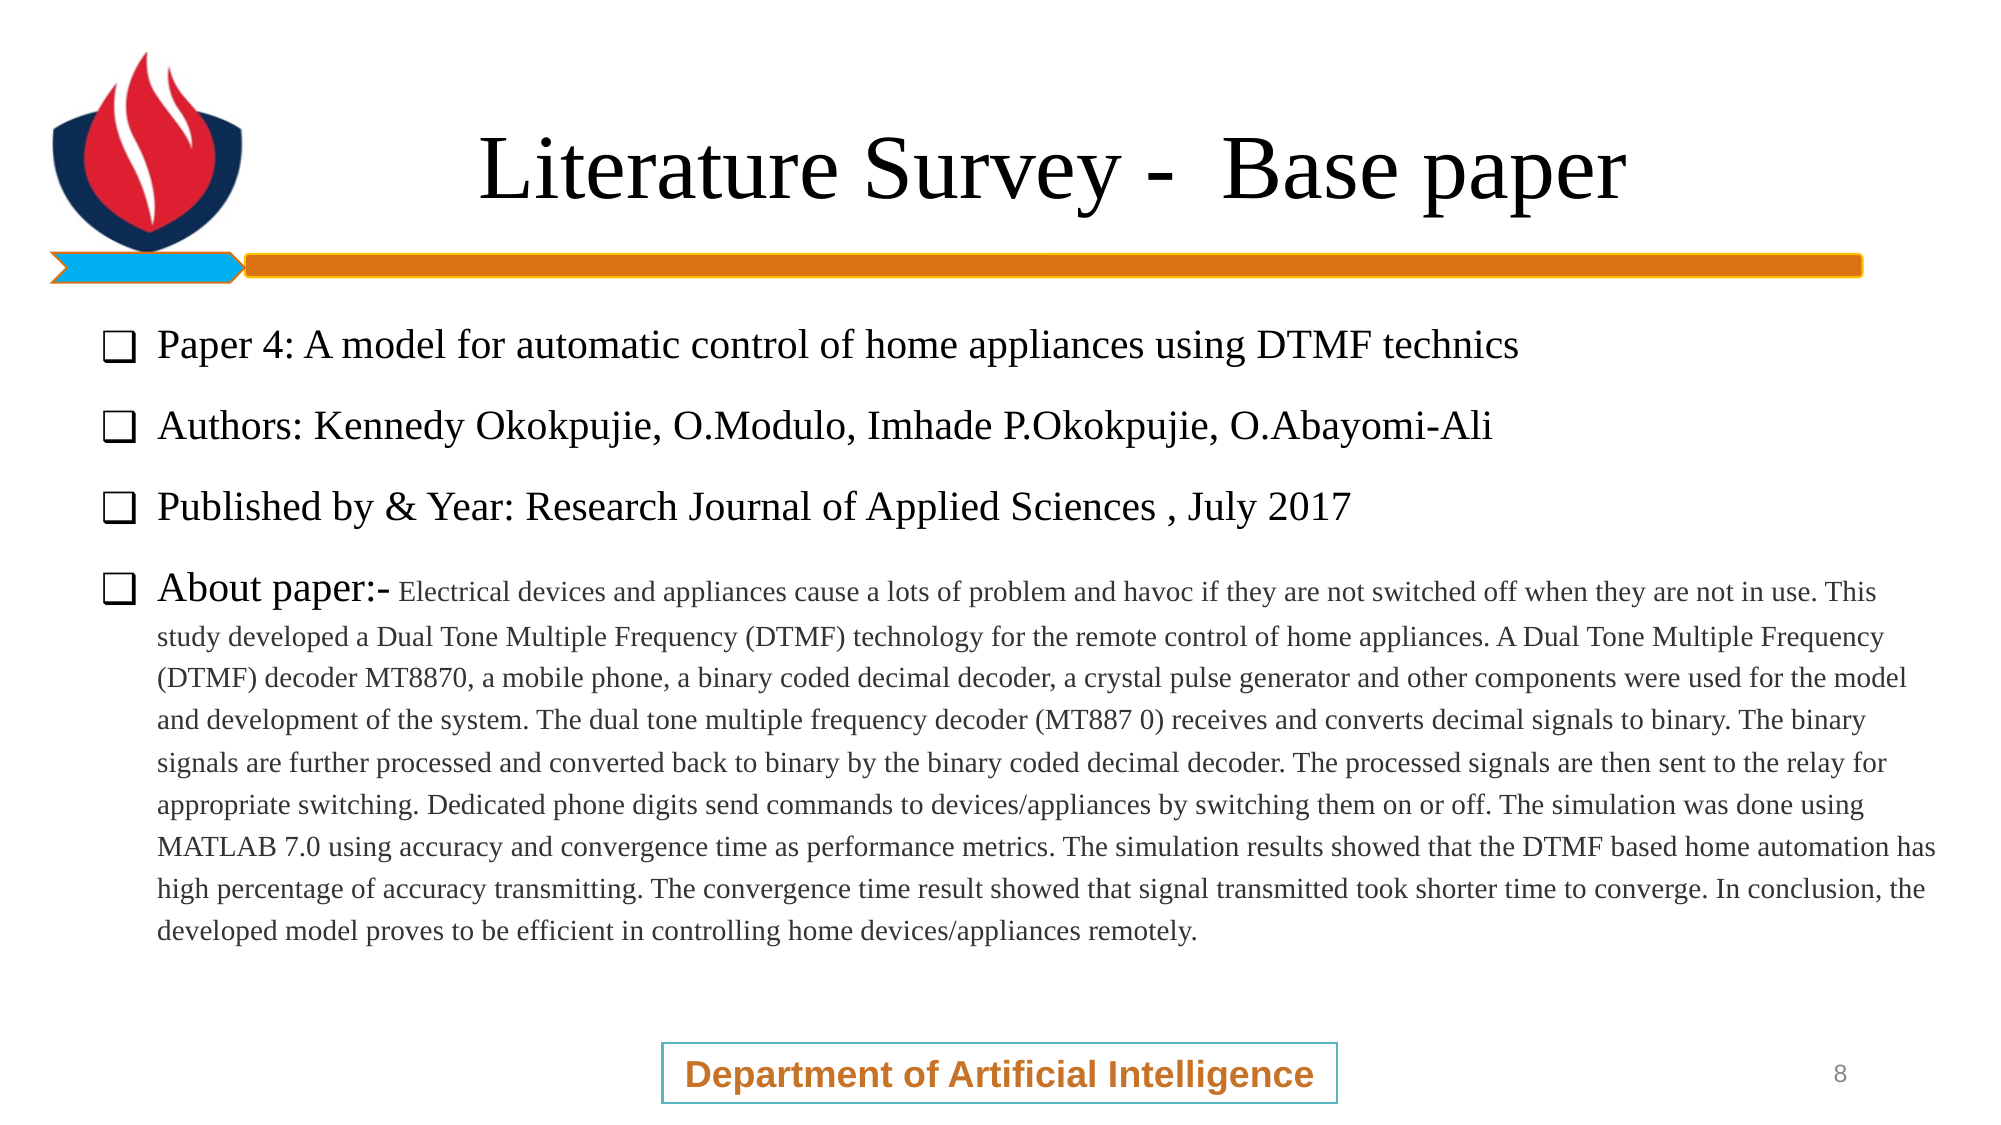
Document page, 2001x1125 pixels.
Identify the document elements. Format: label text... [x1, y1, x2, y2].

slide_number 8 [1412, 1042, 1863, 1103]
picture [52, 52, 245, 261]
footer Department of Artificial Intelligence [661, 1042, 1338, 1104]
list Paper 4: A model for automatic control of home appliances using DTMF technics Authors: Kennedy Okokpujie, O.Modulo, Imhade P.Okokpujie, O.Abayomi-Ali Published by & Year: Research Journal of Applied Sciences , July 2017 About paper:- Electrical devices and appliances cause a lots of problem and havoc if they are not switched off when they are not in use. This study developed a Dual Tone Multiple Frequency (DTMF) technology for the remote control of home appliances. A Dual Tone Multiple Frequency (DTMF) decoder MT8870, a mobile phone, a binary coded decimal decoder, a crystal pulse generator and other components were used for the model and development of the system. The dual tone multiple frequency decoder (MT887 0) receives and converts decimal signals to binary. The binary signals are further processed and converted back to binary by the binary coded decimal decoder. The processed signals are then sent to the relay for appropriate switching. Dedicated phone digits send commands to devices/appliances by switching them on or off. The simulation was done using MATLAB 7.0 using accuracy and convergence time as performance metrics. The simulation results showed that the DTMF based home automation has high percentage of accuracy transmitting. The convergence time result showed that signal transmitted took shorter time to converge. In conclusion, the developed model proves to be efficient in controlling home devices/appliances remotely. [67, 299, 1954, 1043]
title Literature Survey - Base paper [244, 59, 1863, 278]
